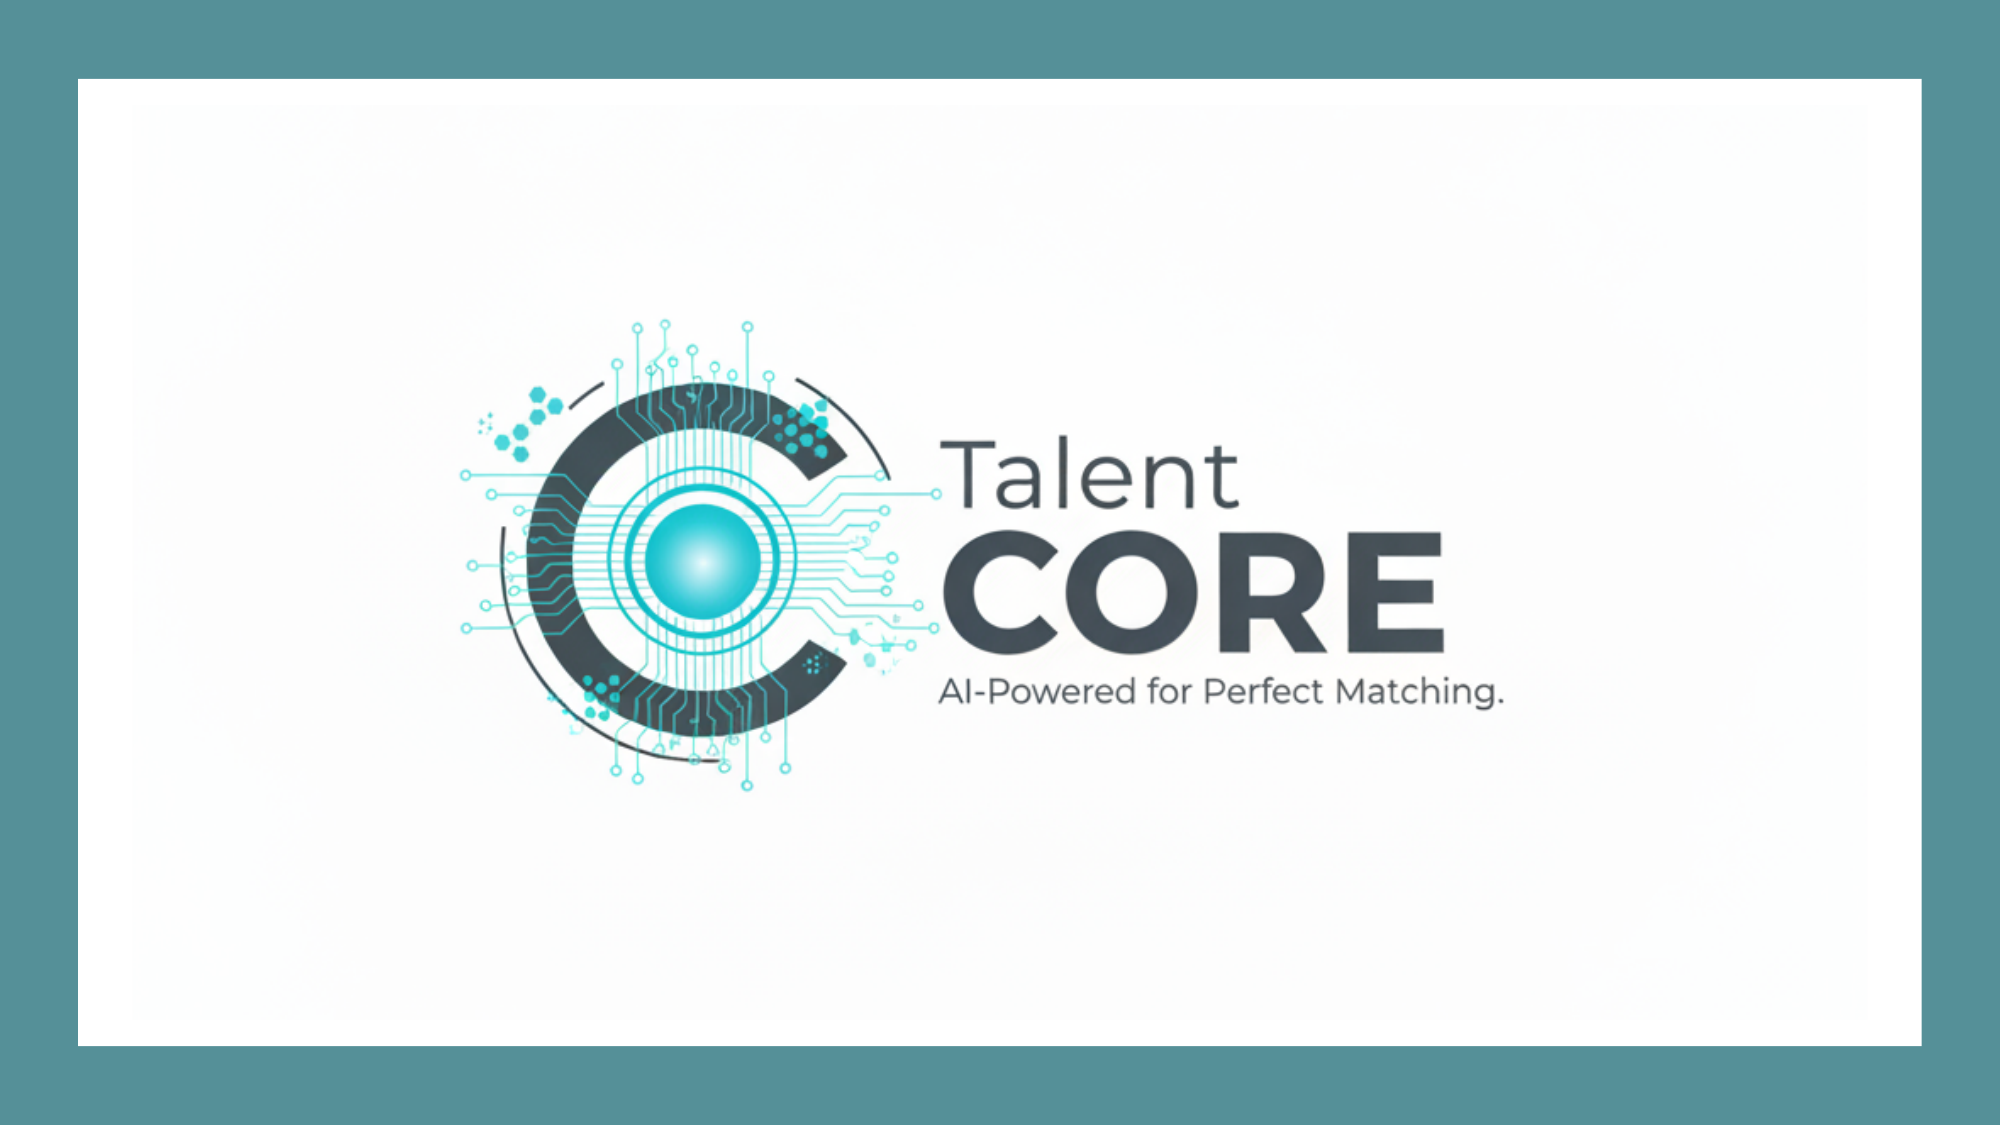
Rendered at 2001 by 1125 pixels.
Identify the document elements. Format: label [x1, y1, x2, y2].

picture [132, 105, 1868, 1020]
text_box [0, 0, 2000, 1125]
text_box [77, 78, 1923, 1047]
